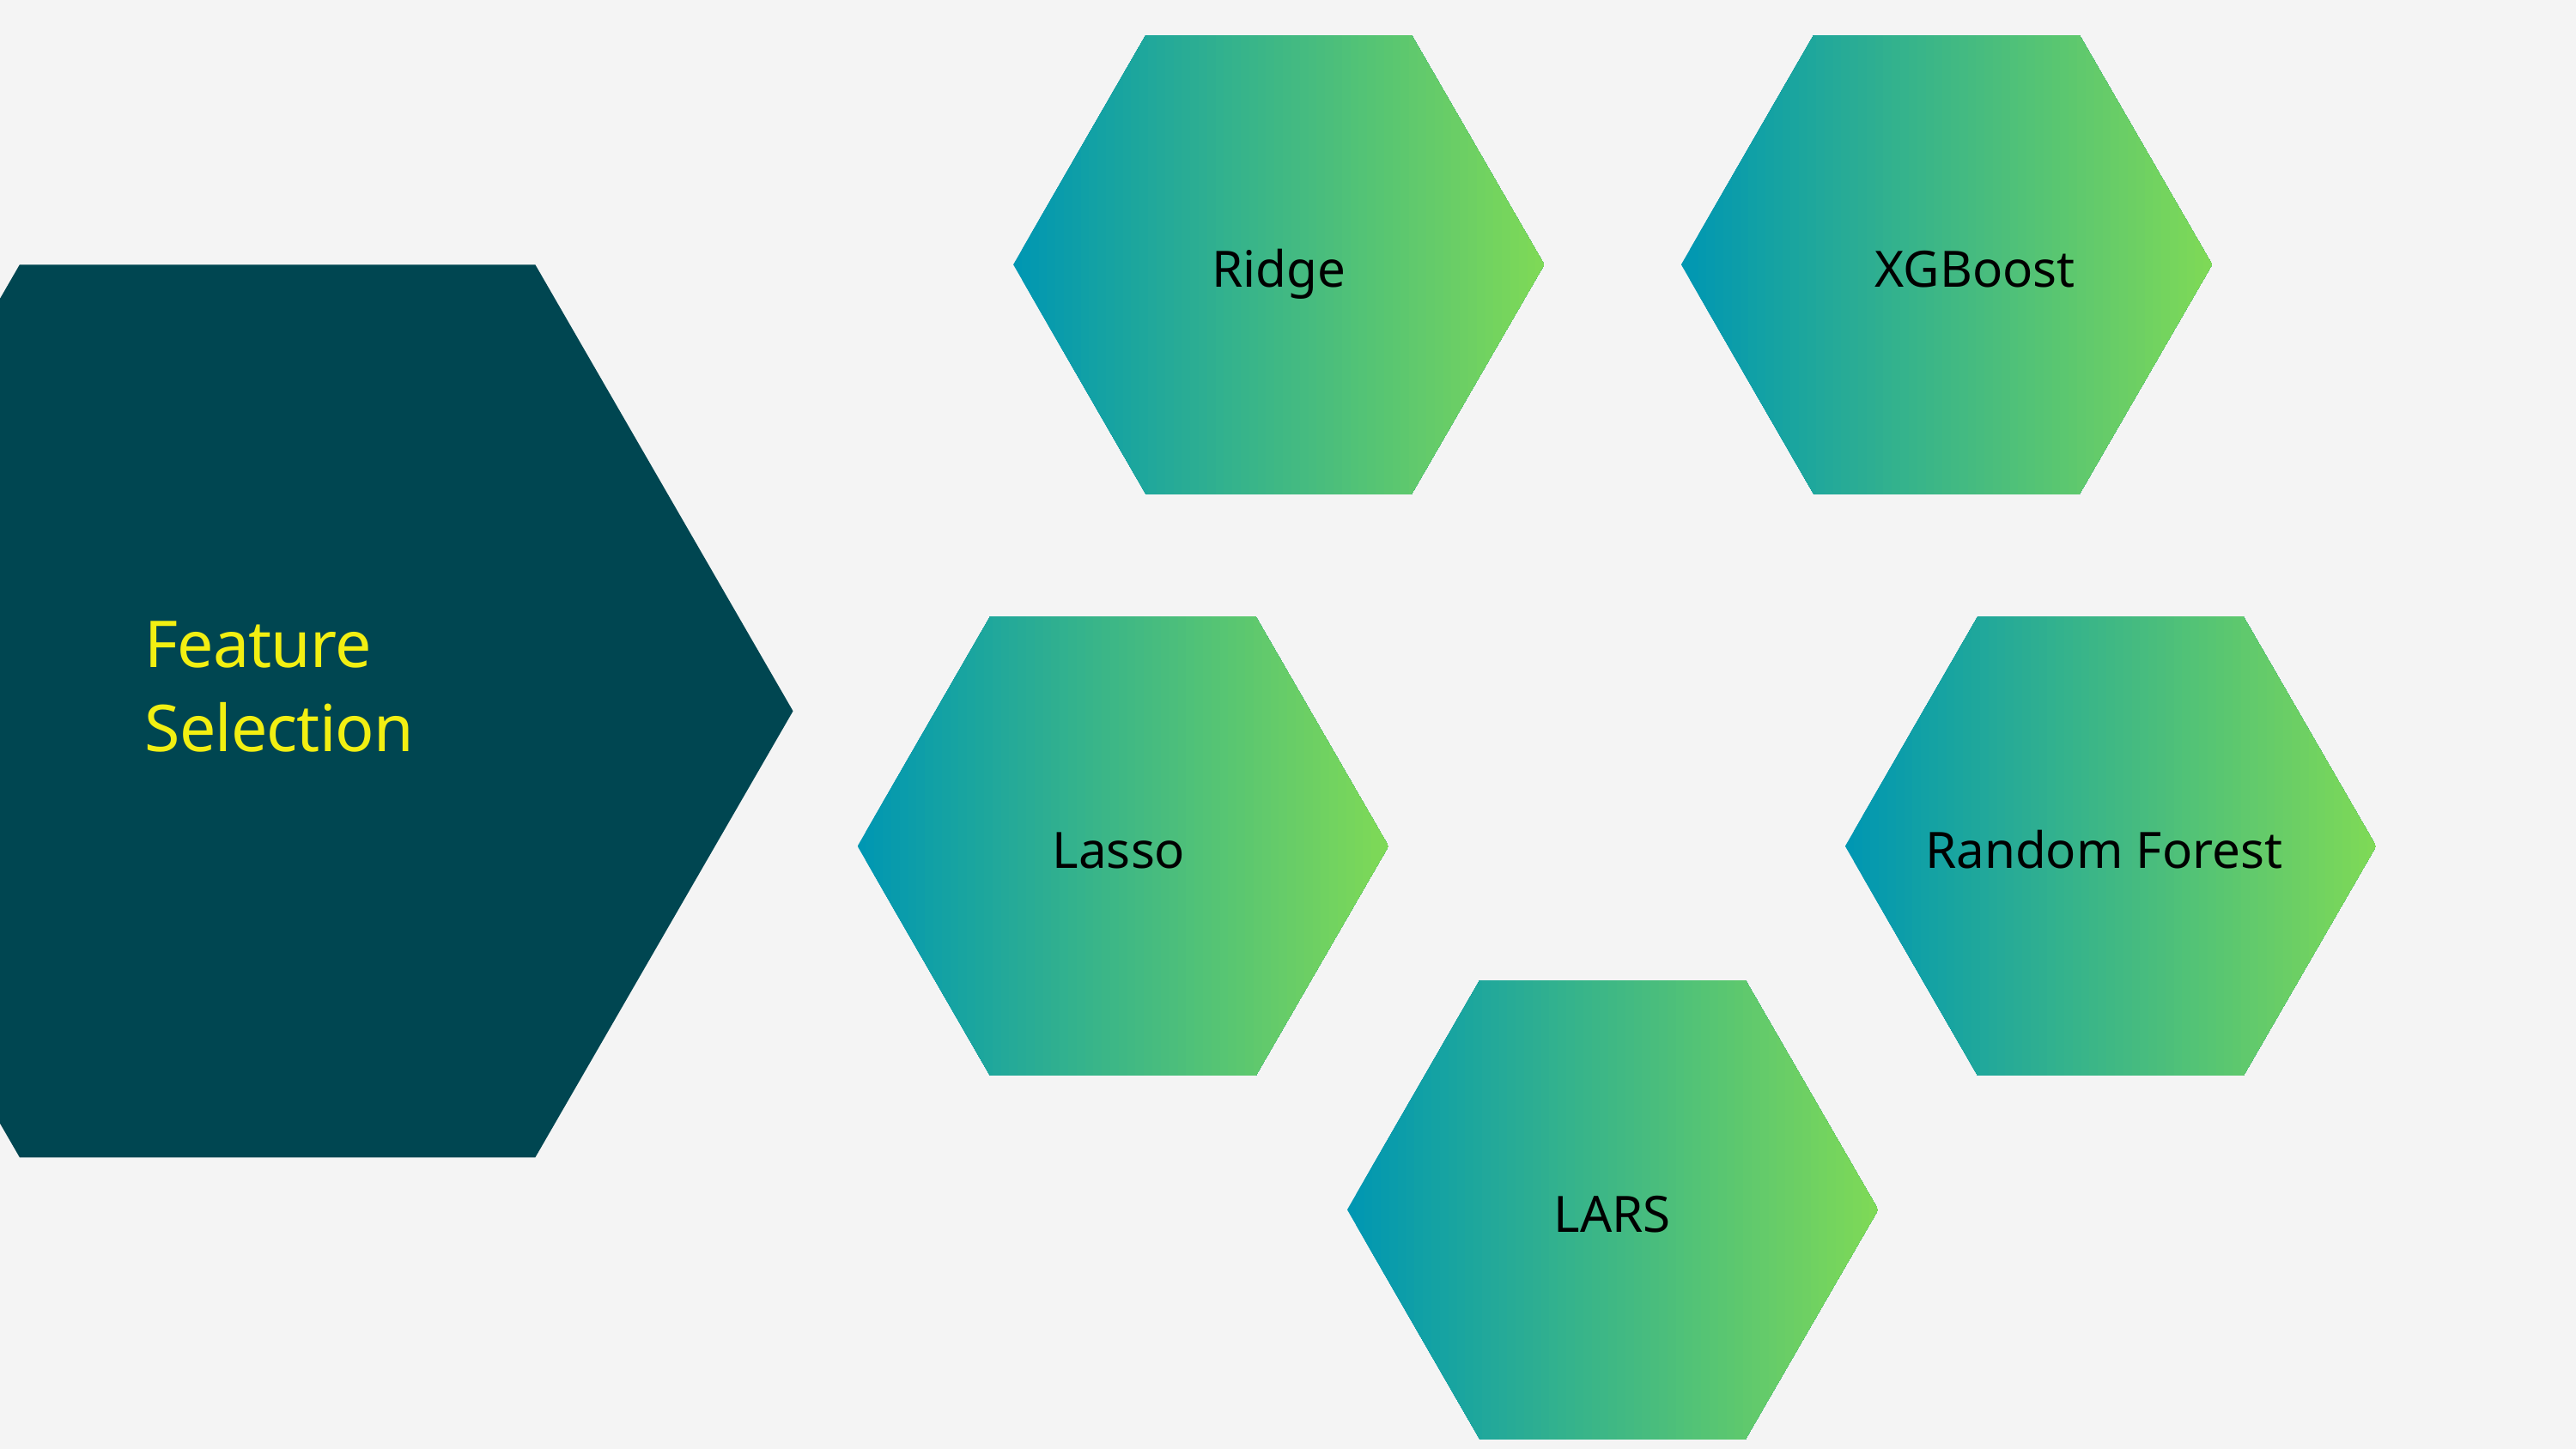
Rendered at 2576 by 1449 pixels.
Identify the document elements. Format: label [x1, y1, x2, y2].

text_box [857, 615, 1389, 1076]
text_box [1680, 34, 2213, 495]
text_box [1844, 615, 2377, 1076]
text_box [1346, 979, 1879, 1440]
text_box [0, 264, 793, 1158]
text_box [1012, 34, 1545, 495]
